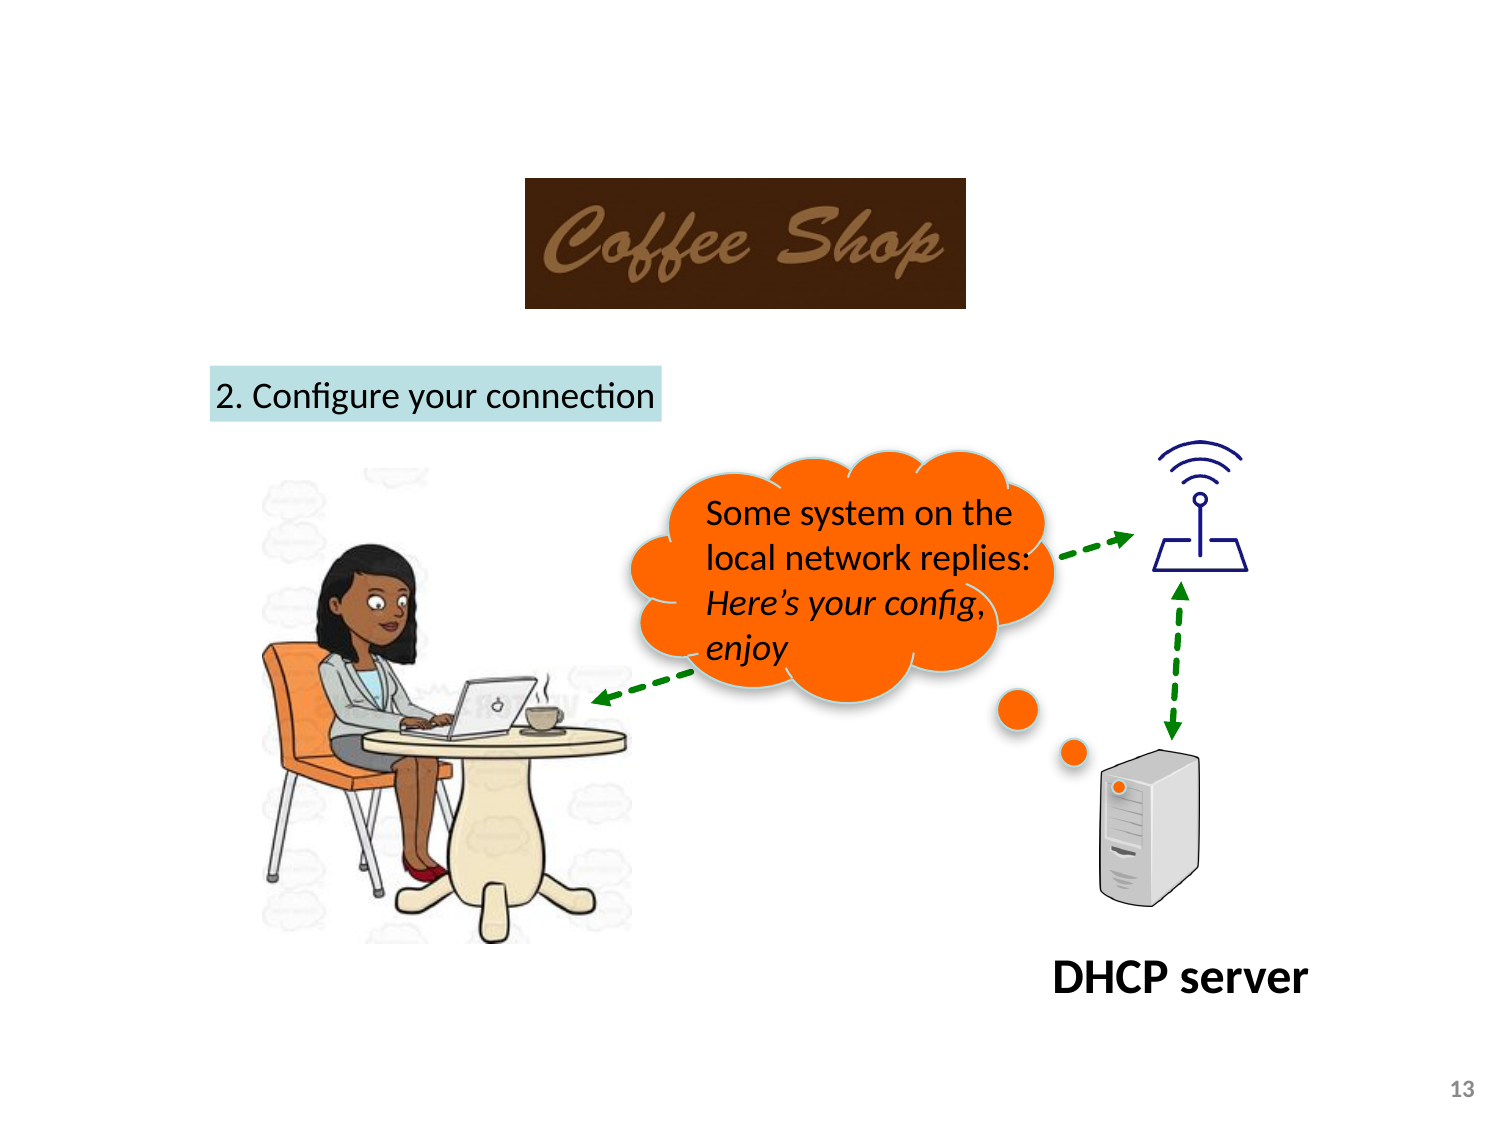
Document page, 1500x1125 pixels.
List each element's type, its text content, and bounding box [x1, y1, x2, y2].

picture [1134, 440, 1266, 572]
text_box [262, 449, 647, 944]
text_box [1166, 725, 1179, 741]
text_box DHCP server [1037, 936, 1325, 1011]
text_box 2. Configure your connection [209, 365, 662, 422]
text_box [1174, 581, 1187, 596]
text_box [629, 450, 1127, 795]
picture [524, 177, 966, 310]
picture [1098, 749, 1201, 907]
